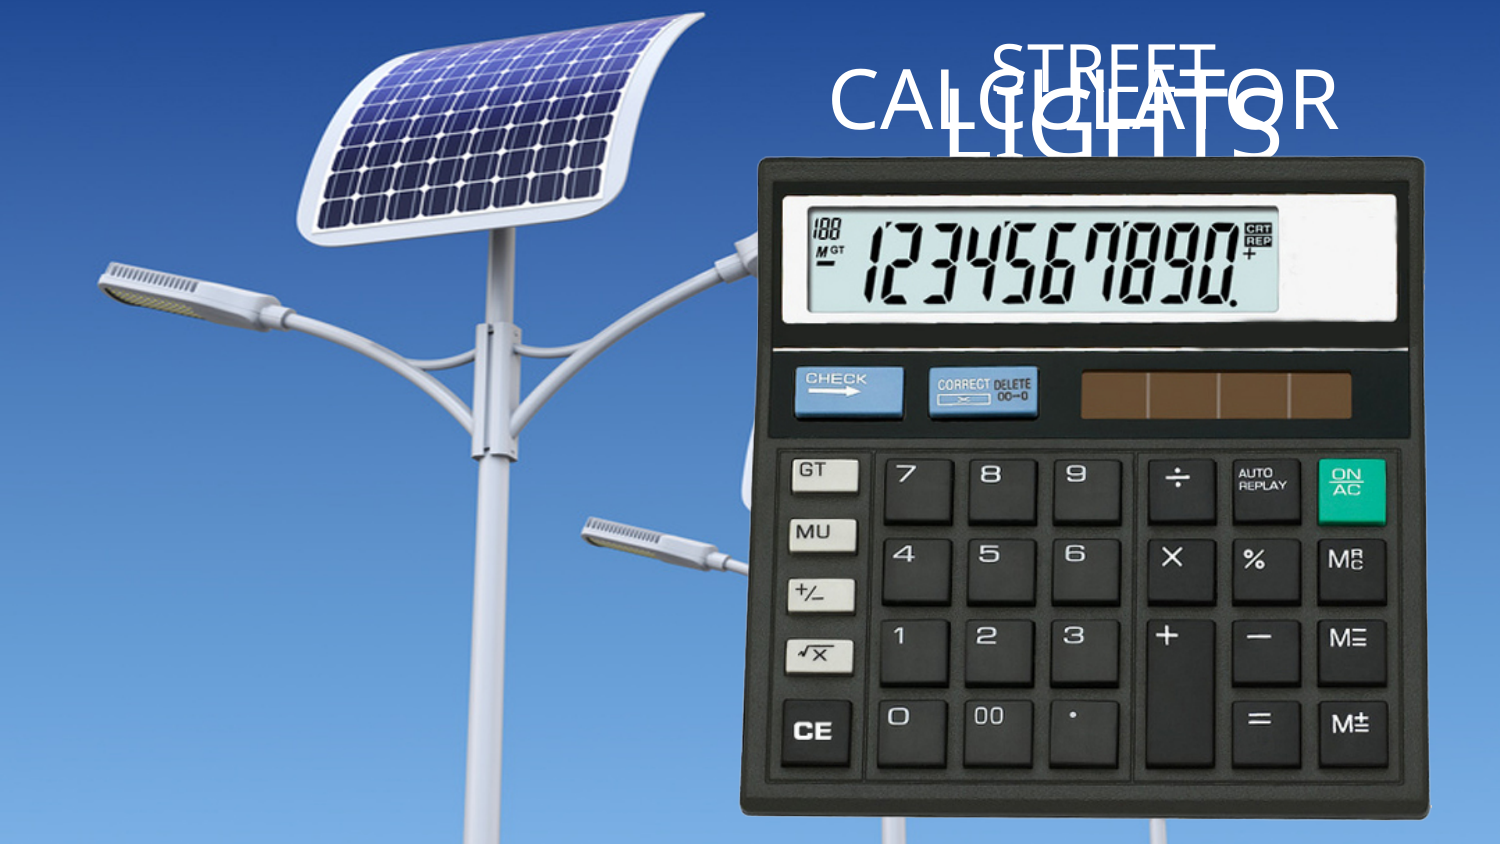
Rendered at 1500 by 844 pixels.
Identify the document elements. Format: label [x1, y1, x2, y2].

text_box [737, 63, 1432, 823]
text_box [0, 0, 1500, 844]
